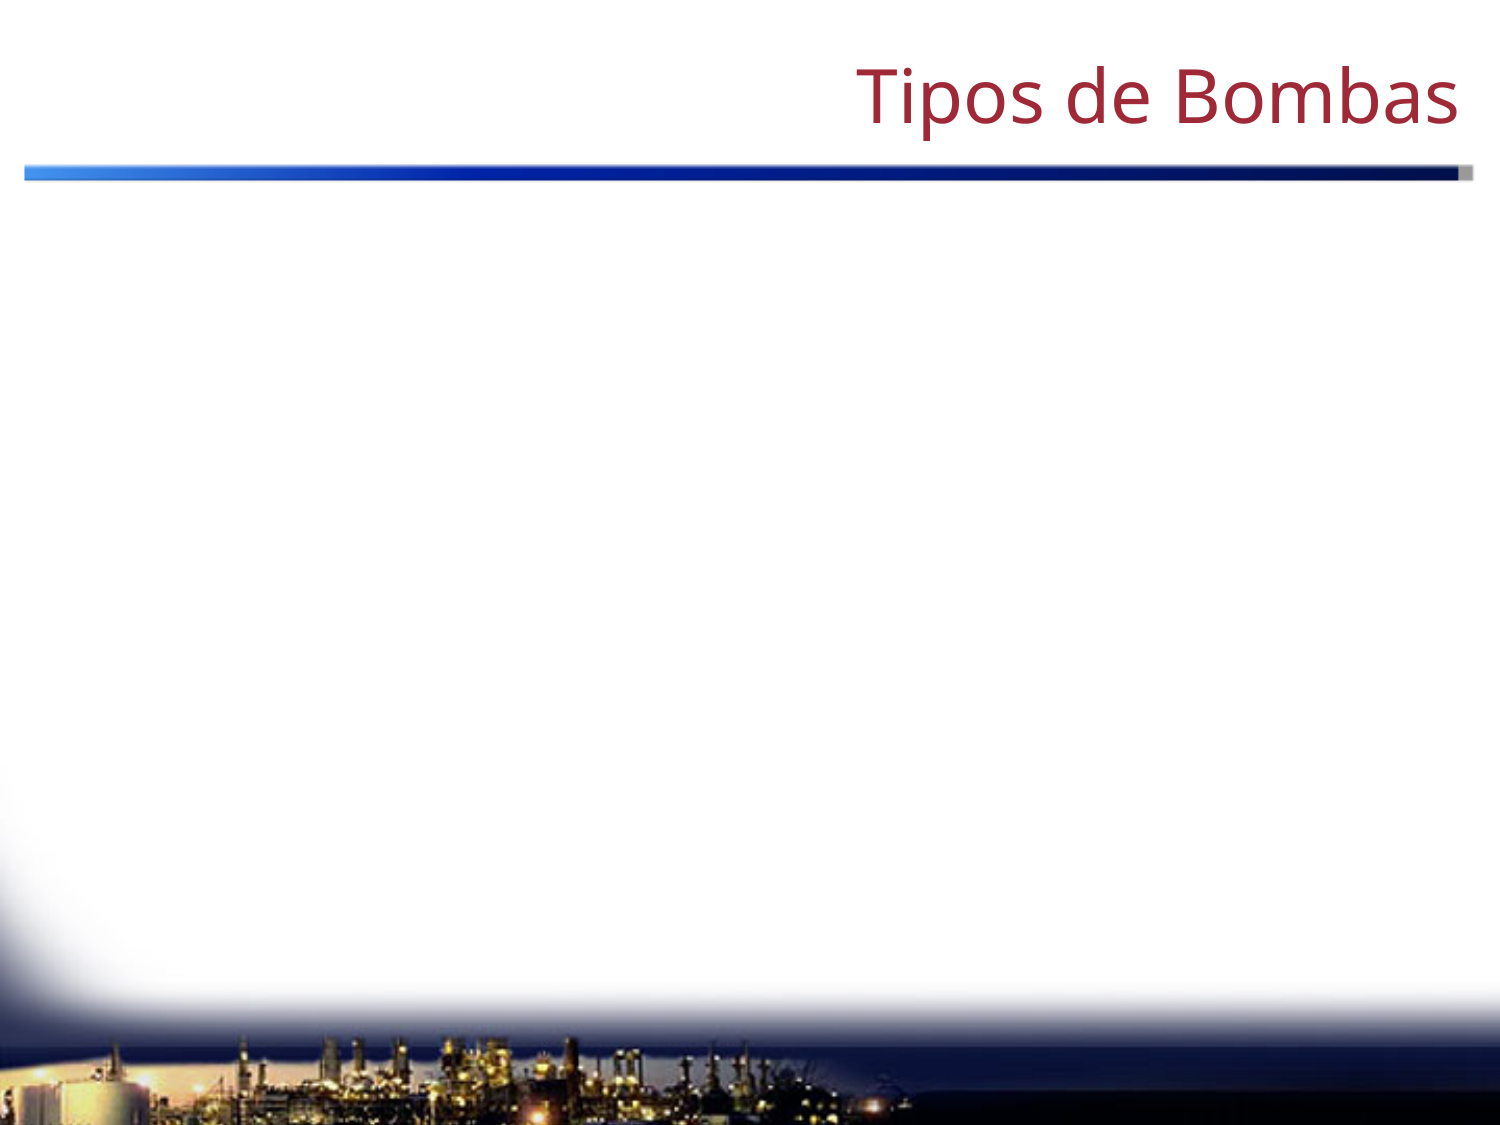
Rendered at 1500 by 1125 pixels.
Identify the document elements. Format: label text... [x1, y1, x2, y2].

picture [0, 0, 1500, 1125]
title Tipos de Bombas [23, 0, 1477, 188]
